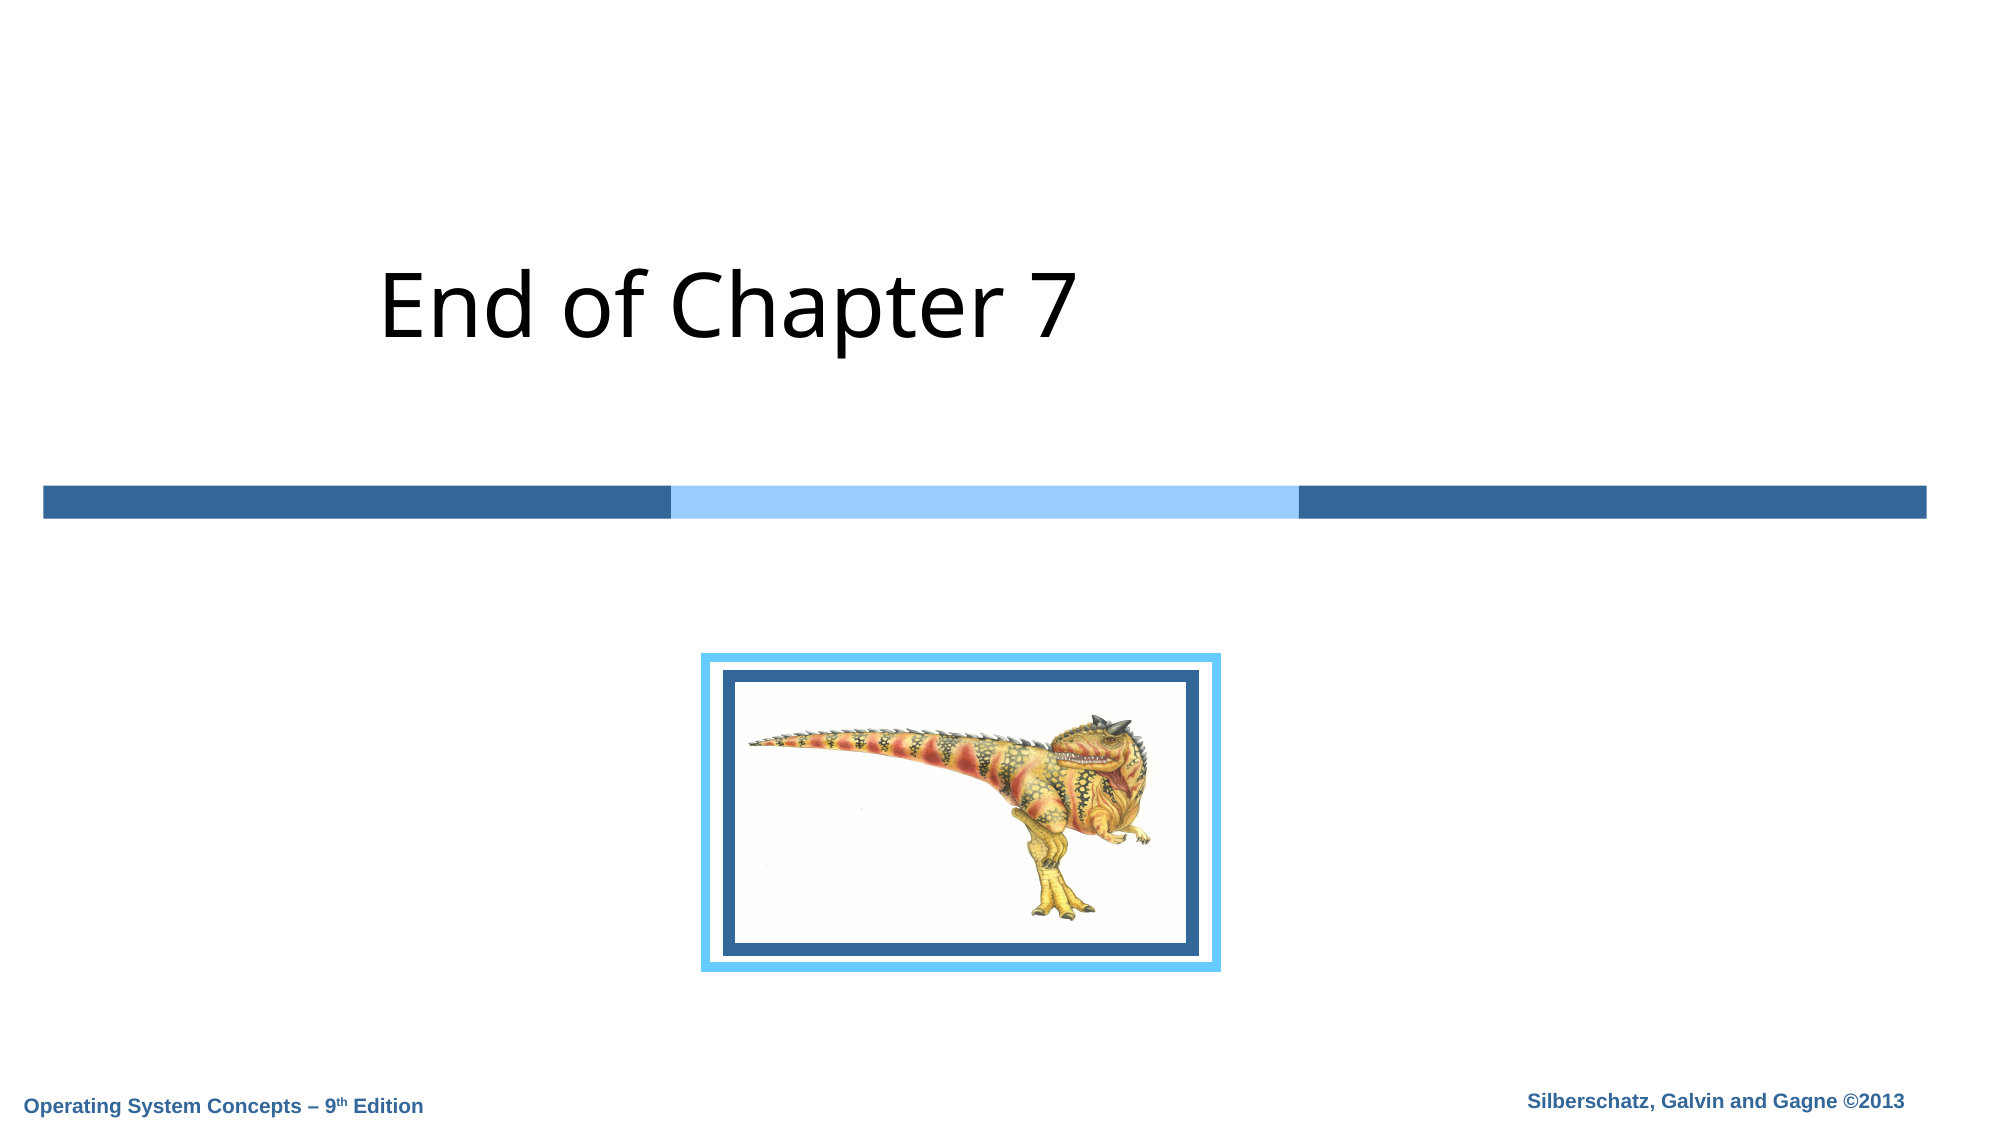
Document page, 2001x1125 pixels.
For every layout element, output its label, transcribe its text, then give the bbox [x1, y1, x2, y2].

picture [735, 682, 1186, 943]
title End of Chapter 7 [362, 133, 1638, 483]
